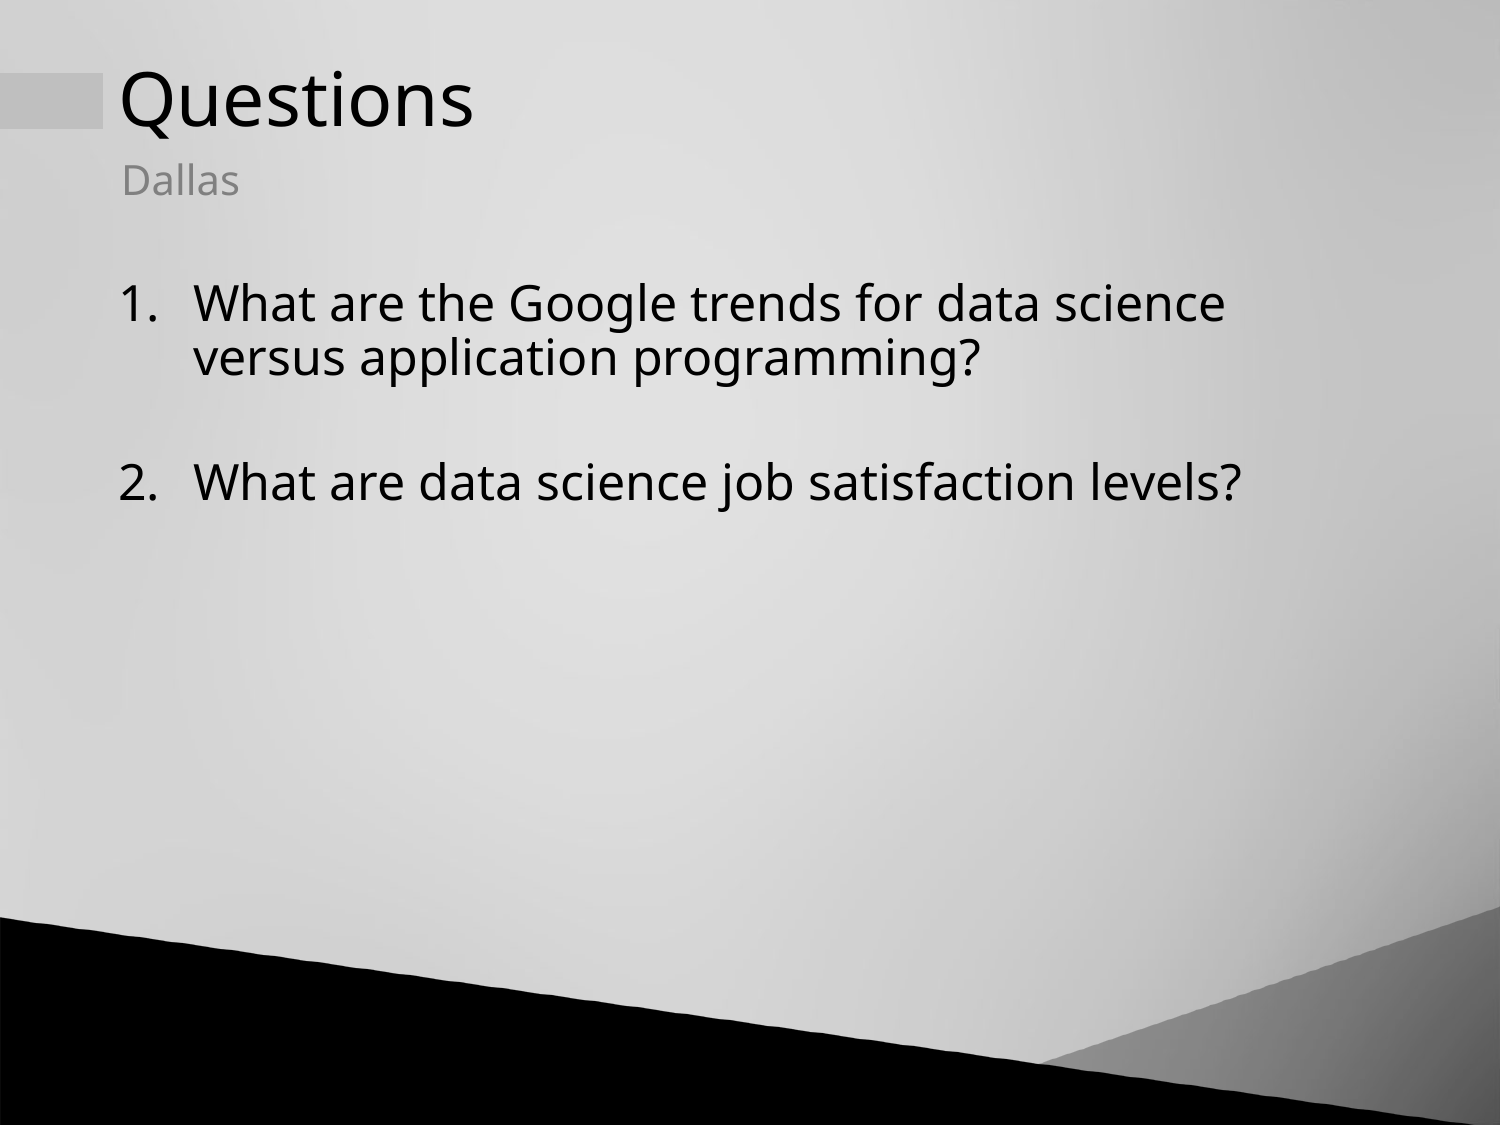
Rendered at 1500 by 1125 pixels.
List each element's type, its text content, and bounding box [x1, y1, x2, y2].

picture [0, 0, 1500, 1125]
text_box Dallas [106, 146, 369, 212]
list What are the Google trends for data science versus application programming? What are data science job satisfaction levels? [103, 271, 1397, 985]
title Questions [103, 38, 1397, 166]
